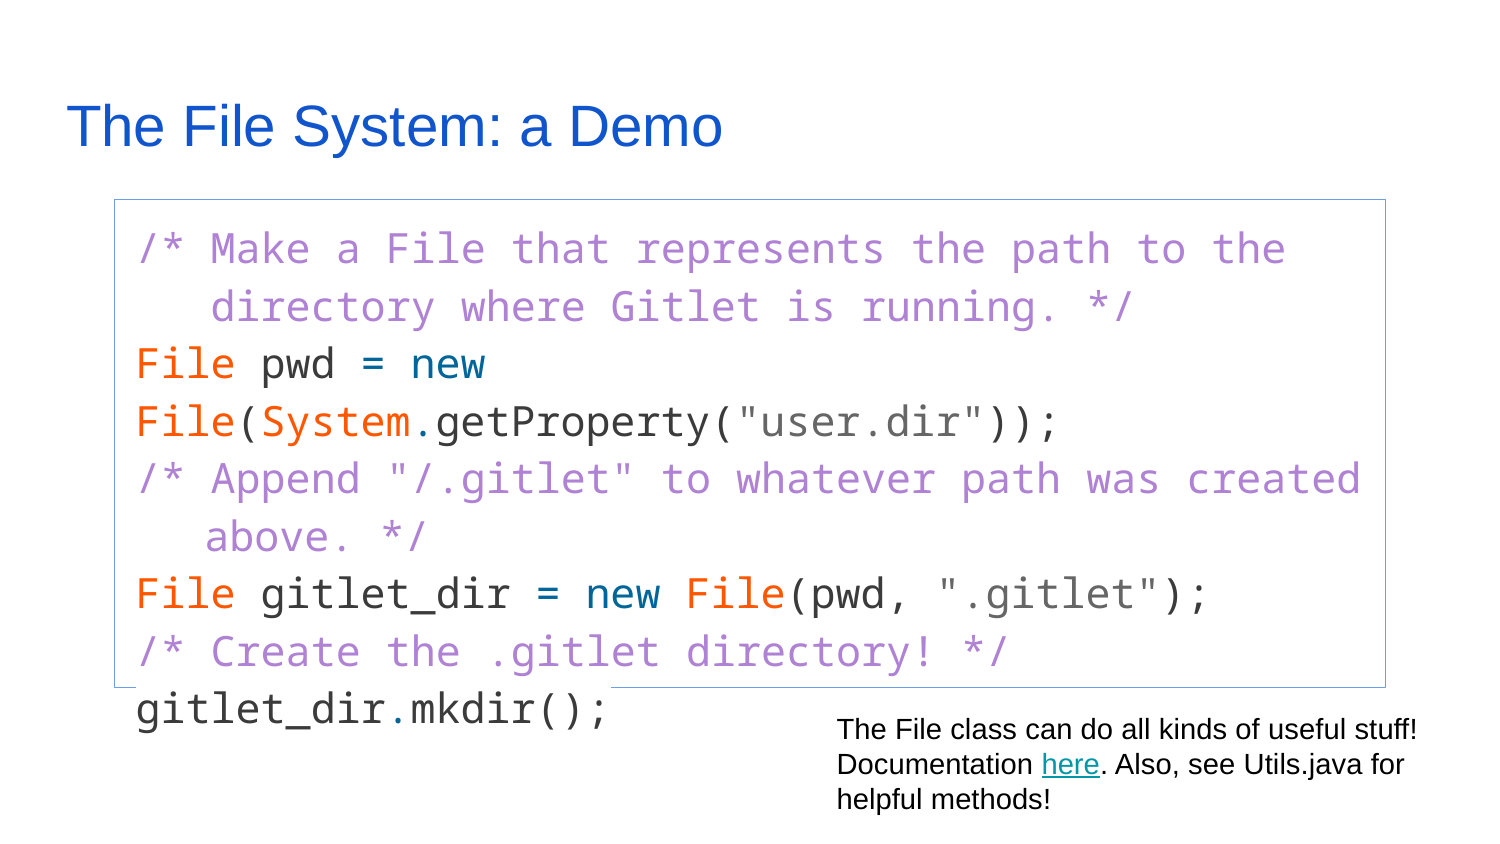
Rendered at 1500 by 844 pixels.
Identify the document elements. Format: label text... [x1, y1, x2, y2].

title The File System: a Demo [51, 72, 1449, 167]
text_box The File class can do all kinds of useful stuff! Documentation here. Also, see Utils.java for helpful methods! [821, 695, 1449, 824]
text_box /* Make a File that represents the path to the directory where Gitlet is running. */ File pwd = new File(System.getProperty("user.dir")); /* Append "/.gitlet" to whatever path was created above. */ File gitlet_dir = new File(pwd, ".gitlet"); /* Create the .gitlet directory! */ gitlet_dir.mkdir(); [114, 199, 1386, 688]
